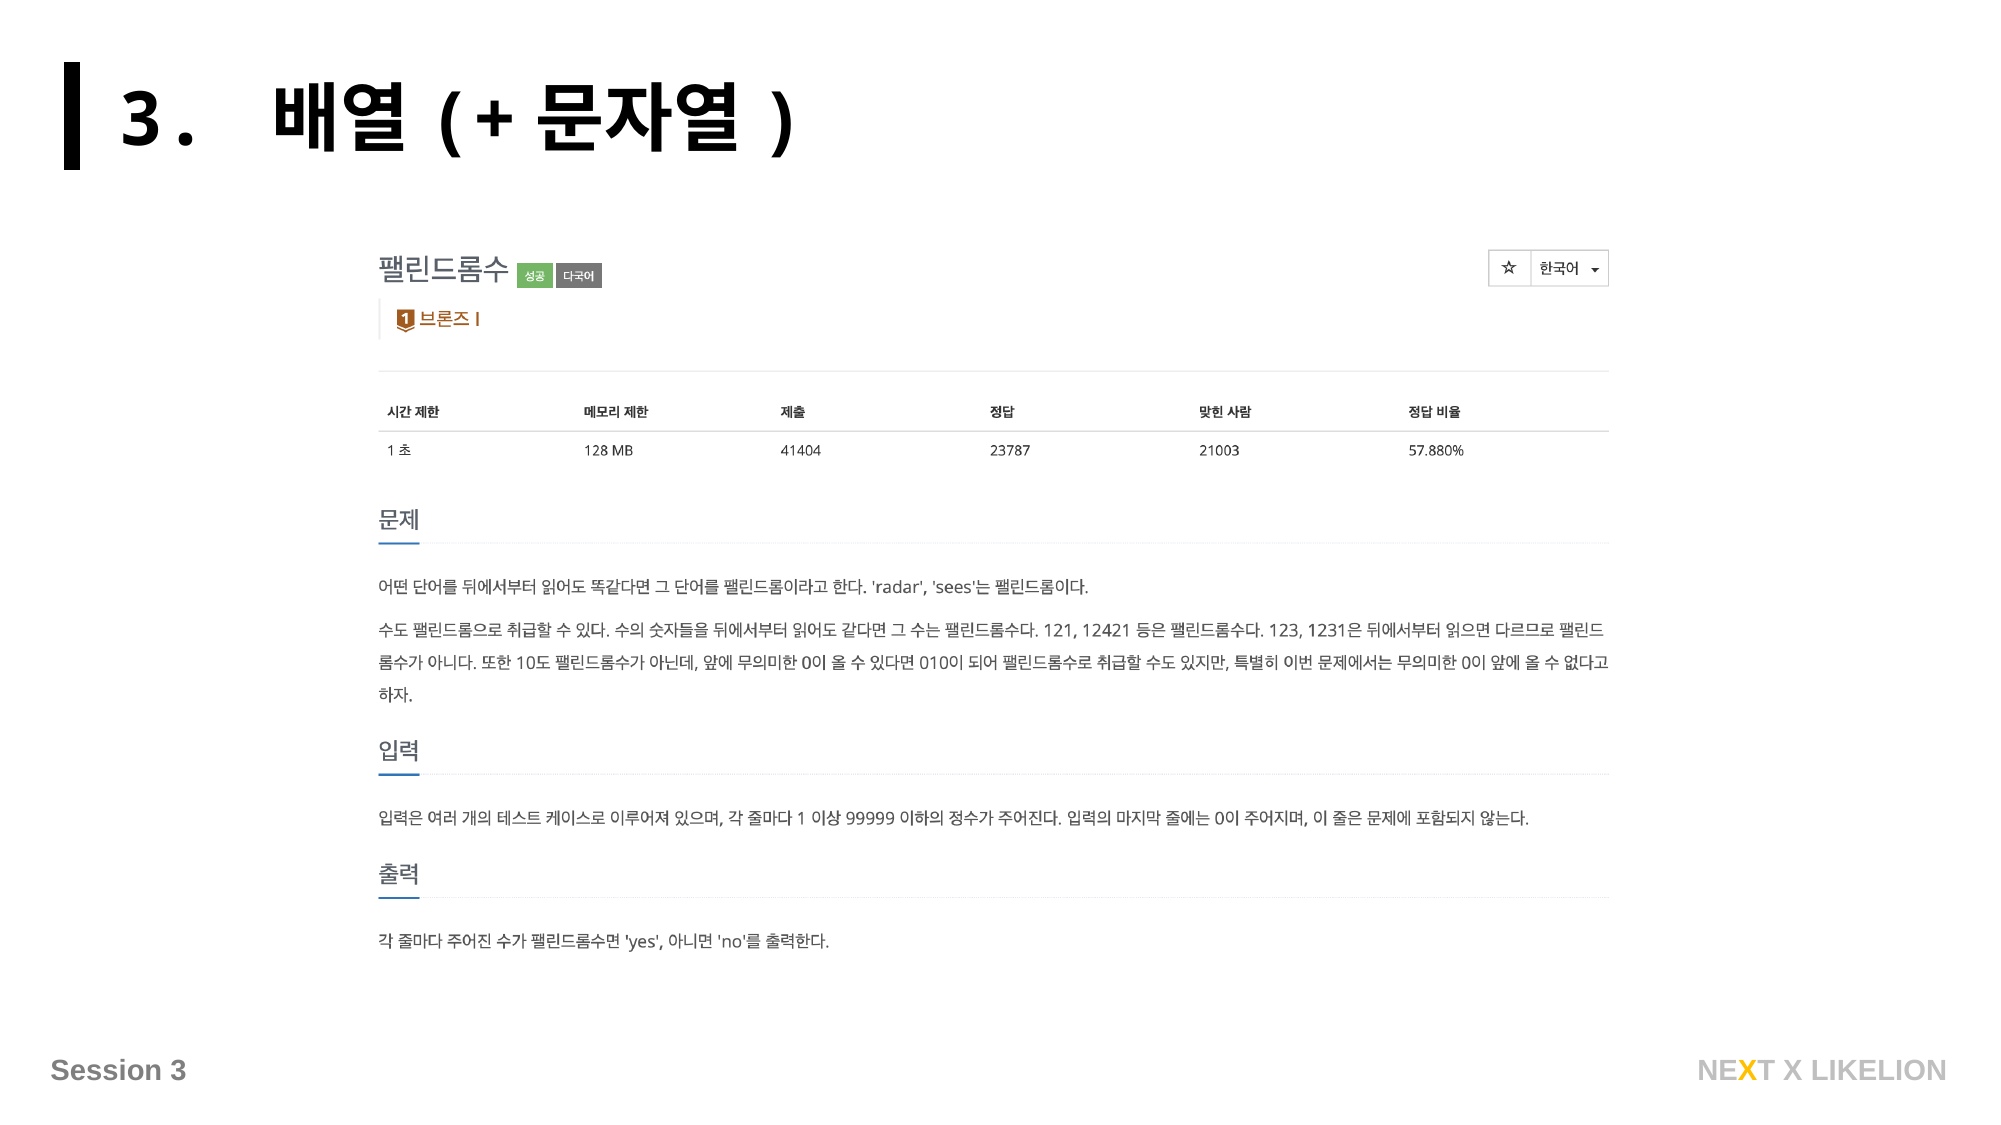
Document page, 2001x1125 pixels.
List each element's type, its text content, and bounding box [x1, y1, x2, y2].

picture [362, 237, 1638, 976]
text_box [64, 63, 80, 170]
text_box NEXT X LIKELION [1682, 1044, 1965, 1095]
text_box Session 3 [35, 1044, 318, 1095]
text_box 3. 배열(+문자열) [103, 63, 1769, 169]
